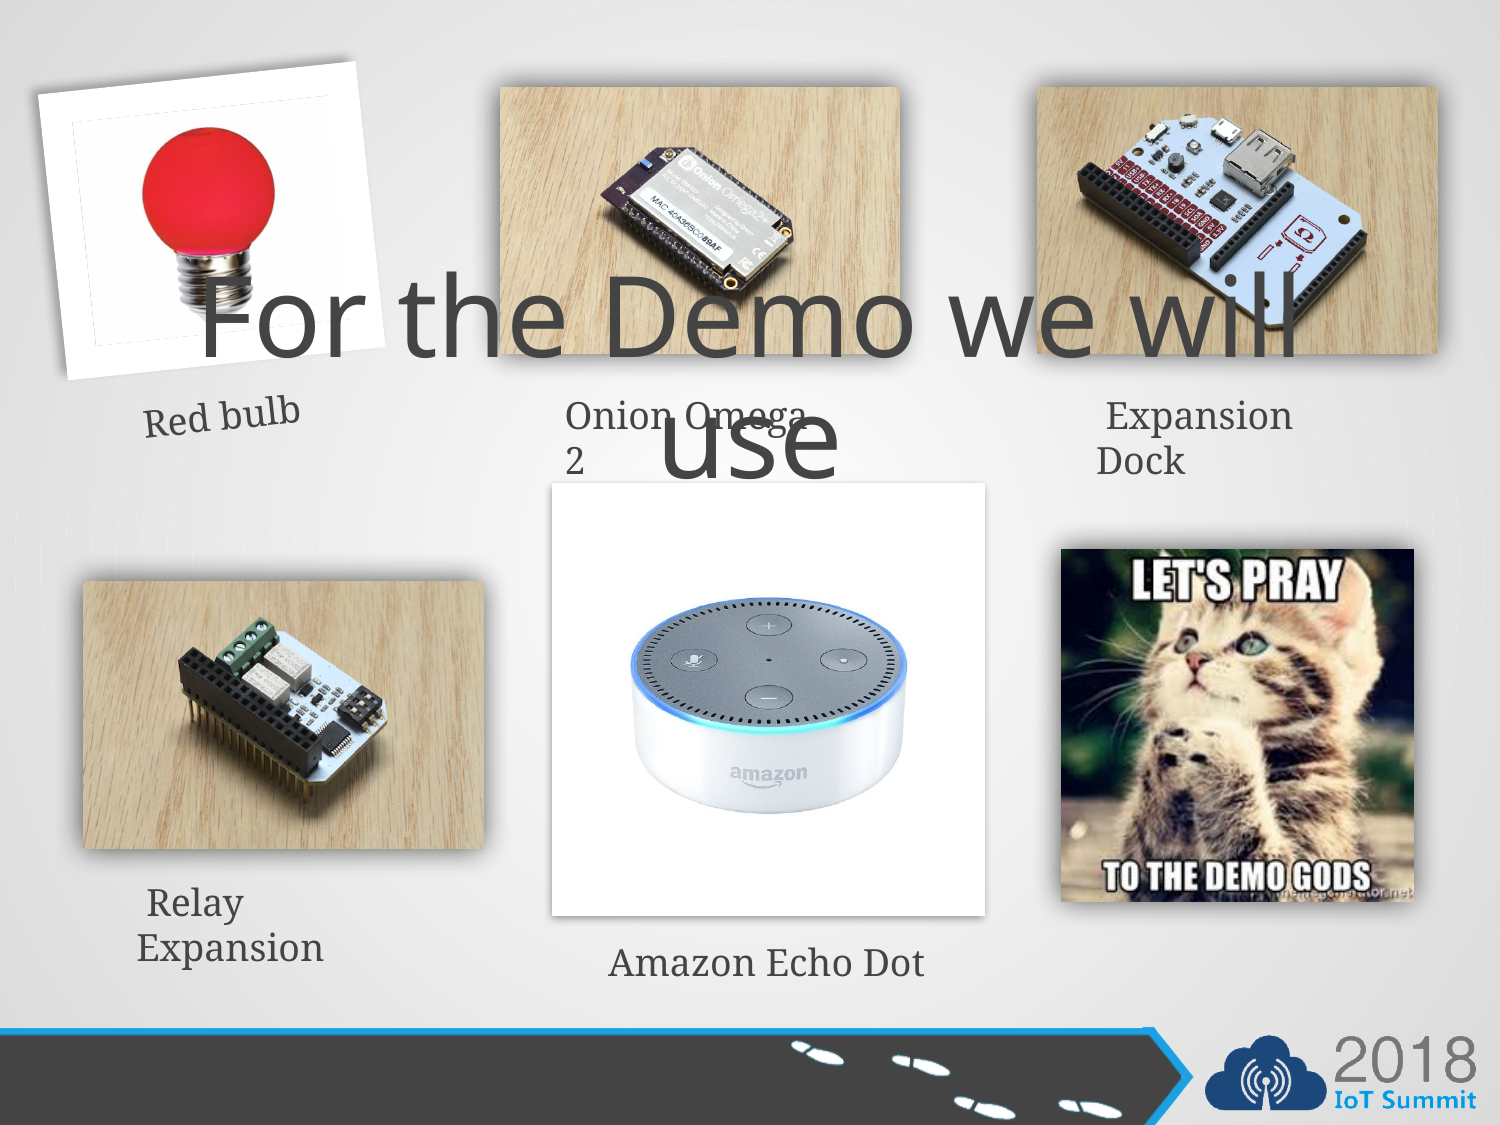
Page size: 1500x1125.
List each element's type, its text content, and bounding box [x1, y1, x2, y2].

text_box For the Demo we will use [112, 251, 1388, 663]
picture [1061, 549, 1414, 902]
picture [0, 1001, 1487, 1125]
picture [499, 87, 900, 355]
picture [73, 96, 343, 345]
text_box Relay Expansion [121, 871, 445, 976]
text_box Expansion Dock [1388, 385, 1394, 490]
picture [566, 497, 971, 902]
text_box Amazon Echo Dot [593, 931, 944, 992]
picture [1037, 87, 1438, 355]
picture [83, 581, 484, 849]
